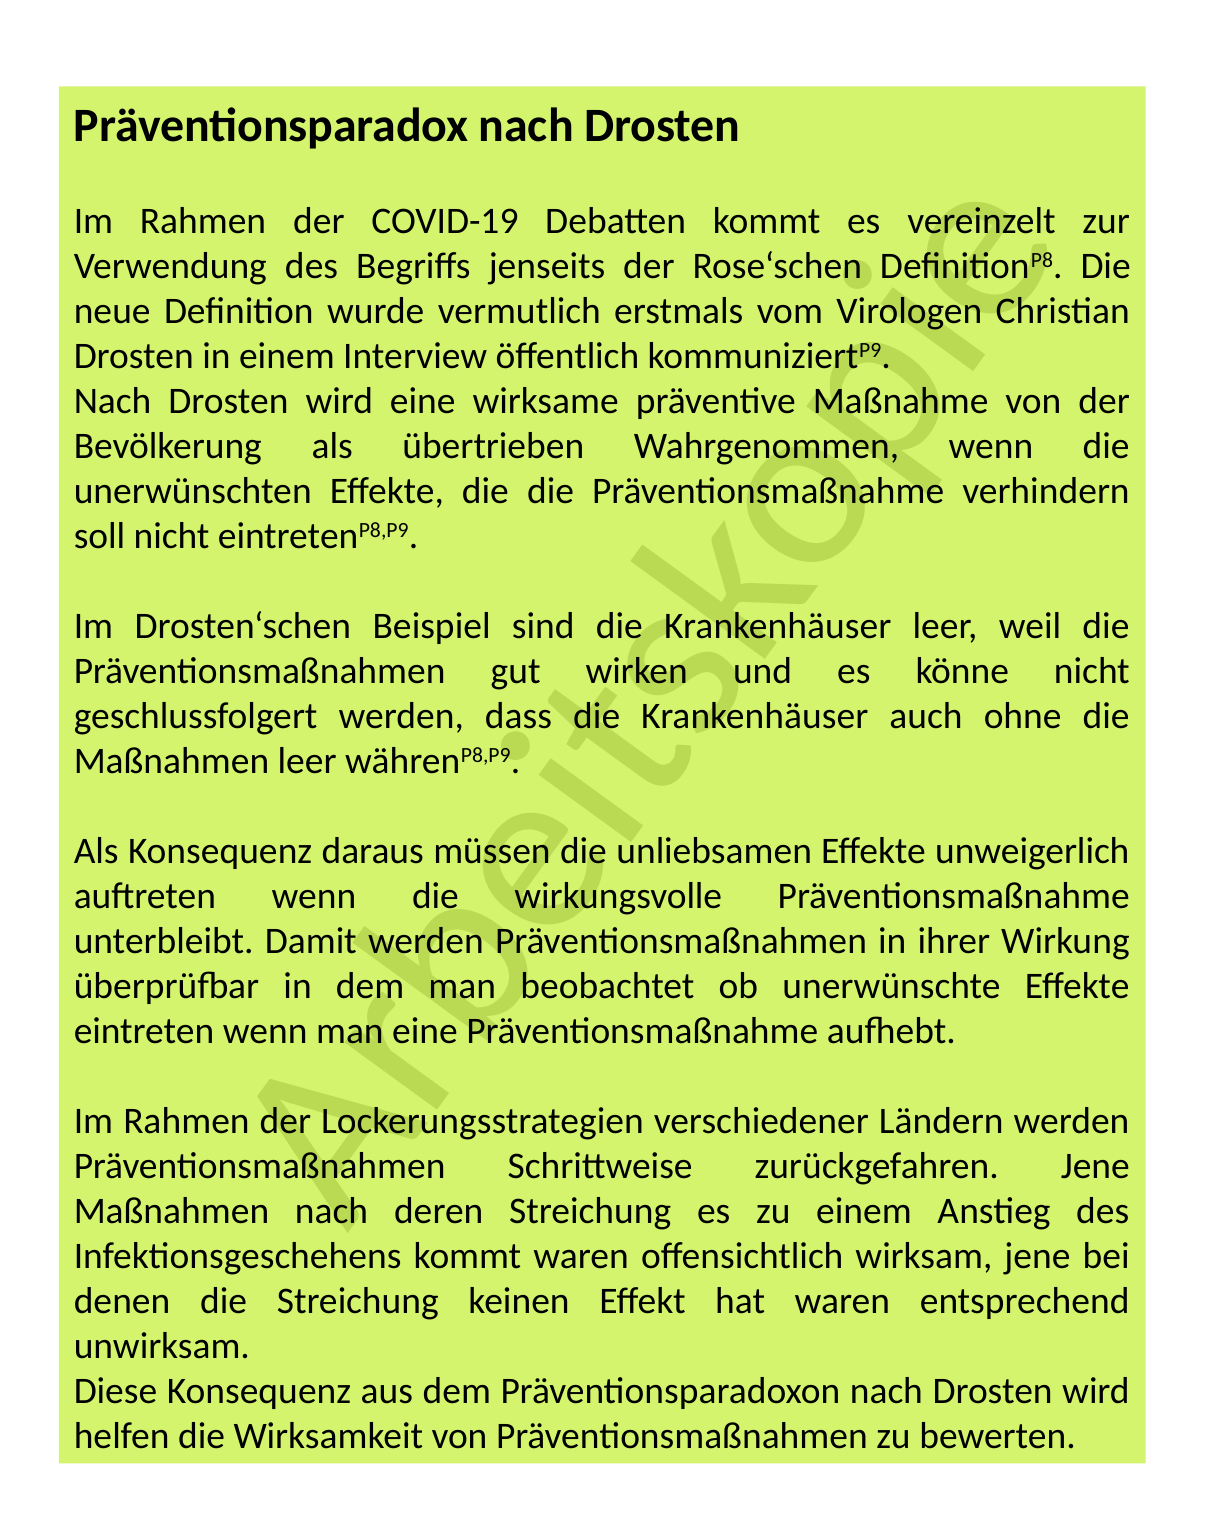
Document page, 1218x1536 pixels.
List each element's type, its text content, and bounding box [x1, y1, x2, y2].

text_box Präventionsparadox nach Drosten Im Rahmen der COVID-19 Debatten kommt es vereinzelt zur Verwendung des Begriffs jenseits der Rose‘schen DefinitionP8. Die neue Definition wurde vermutlich erstmals vom Virologen Christian Drosten in einem Interview öffentlich kommuniziertP9. Nach Drosten wird eine wirksame präventive Maßnahme von der Bevölkerung als übertrieben Wahrgenommen, wenn die unerwünschten Effekte, die die Präventionsmaßnahme verhindern soll nicht eintretenP8,P9. Im Drosten‘schen Beispiel sind die Krankenhäuser leer, weil die Präventionsmaßnahmen gut wirken und es könne nicht geschlussfolgert werden, dass die Krankenhäuser auch ohne die Maßnahmen leer währenP8,P9. Als Konsequenz daraus müssen die unliebsamen Effekte unweigerlich auftreten wenn die wirkungsvolle Präventionsmaßnahme unterbleibt. Damit werden Präventionsmaßnahmen in ihrer Wirkung überprüfbar in dem man beobachtet ob unerwünschte Effekte eintreten wenn man eine Präventionsmaßnahme aufhebt. Im Rahmen der Lockerungsstrategien verschiedener Ländern werden Präventionsmaßnahmen Schrittweise zurückgefahren. Jene Maßnahmen nach deren Streichung es zu einem Anstieg des Infektionsgeschehens kommt waren offensichtlich wirksam, jene bei denen die Streichung keinen Effekt hat waren entsprechend unwirksam. Diese Konsequenz aus dem Präventionsparadoxon nach Drosten wird helfen die Wirksamkeit von Präventionsmaßnahmen zu bewerten. [58, 86, 1146, 1464]
